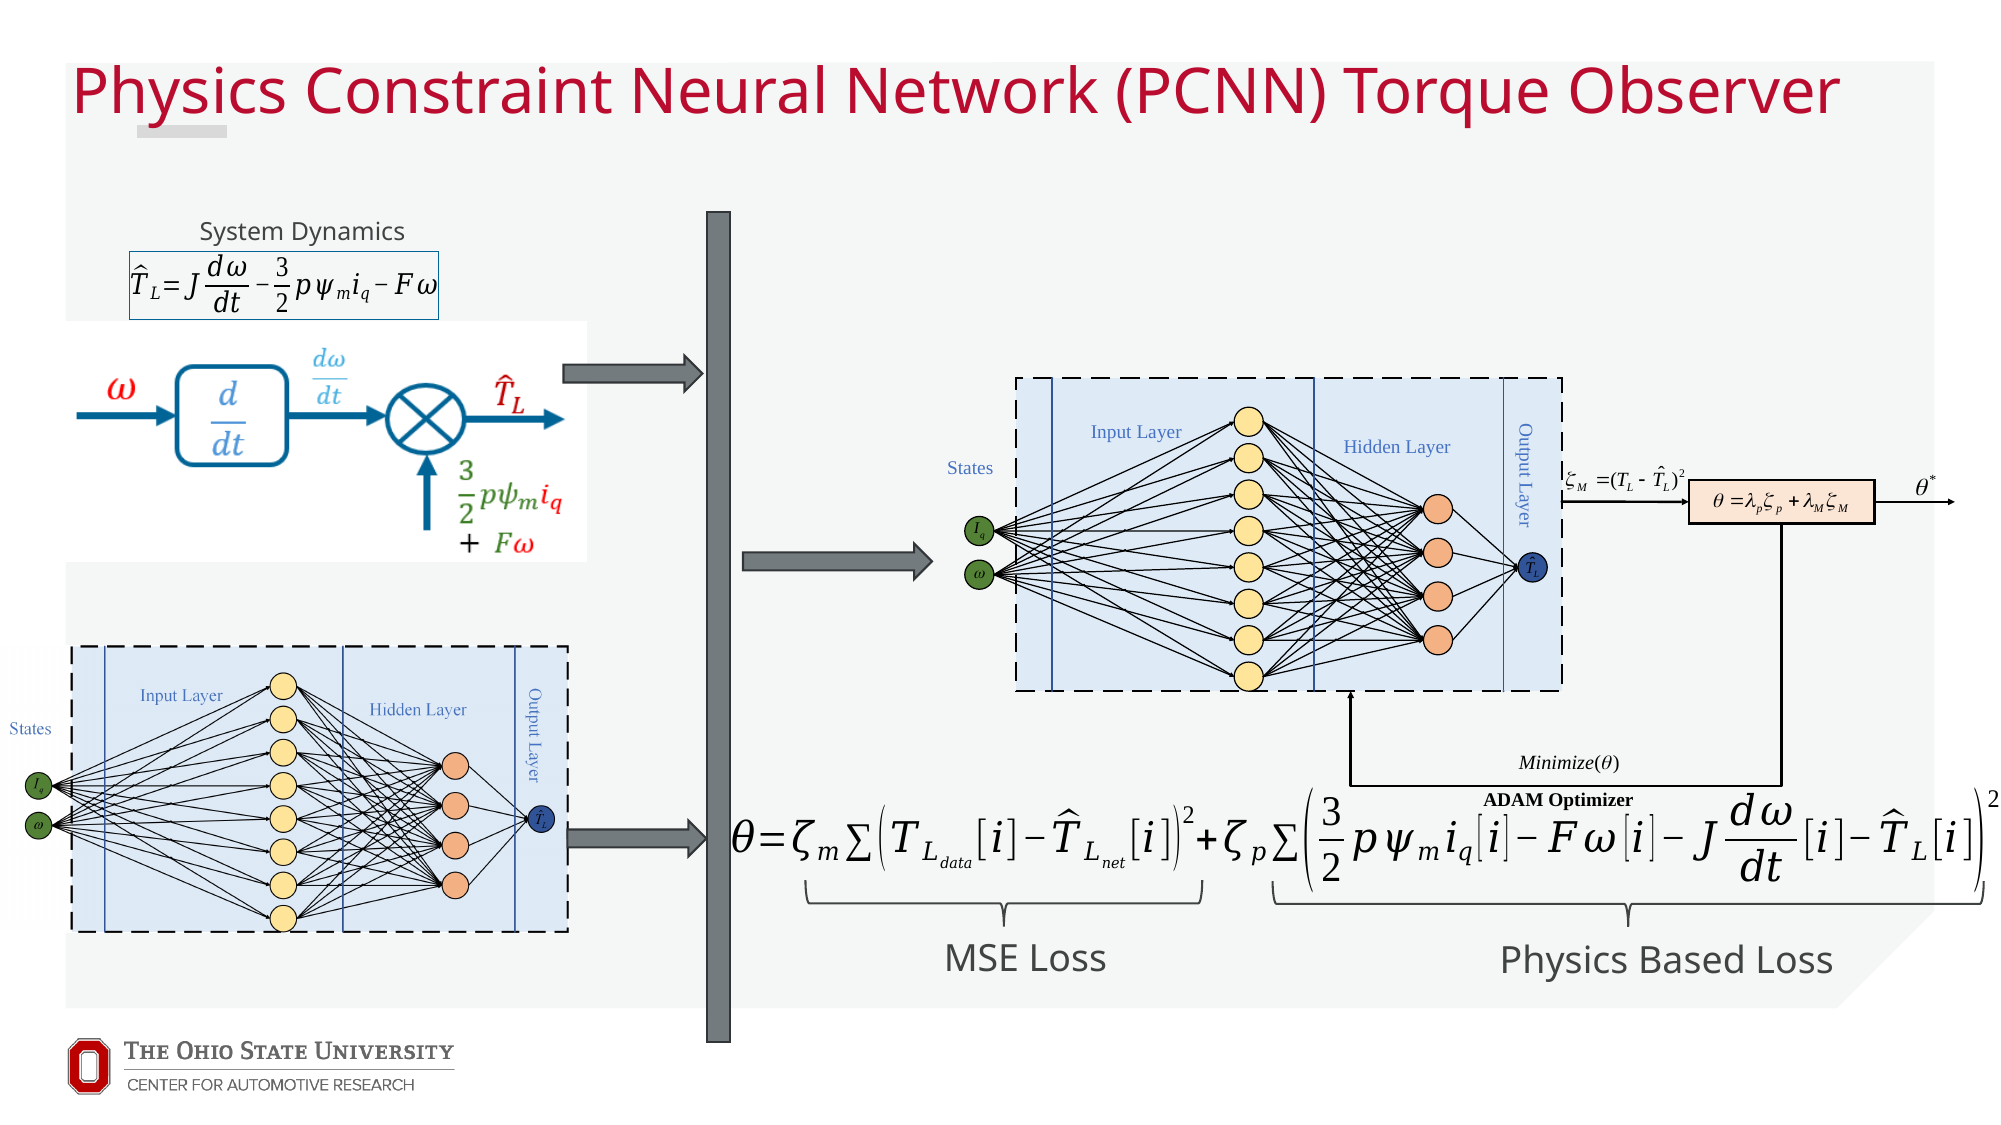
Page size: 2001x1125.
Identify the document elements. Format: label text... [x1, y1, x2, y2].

picture [936, 376, 1956, 821]
picture [0, 645, 569, 933]
text_box [706, 211, 731, 1043]
text_box [587, 353, 704, 394]
text_box MSE Loss [928, 926, 1122, 987]
text_box [1271, 881, 1985, 927]
text_box [569, 818, 708, 859]
picture [44, 321, 587, 562]
text_box [741, 540, 934, 582]
text_box Physics Based Loss [1484, 928, 1864, 989]
text_box System Dynamics [184, 207, 421, 251]
picture [67, 1038, 455, 1095]
title Physics Constraint Neural Network (PCNN) Torque Observer [56, 51, 1924, 198]
text_box [804, 880, 1204, 926]
